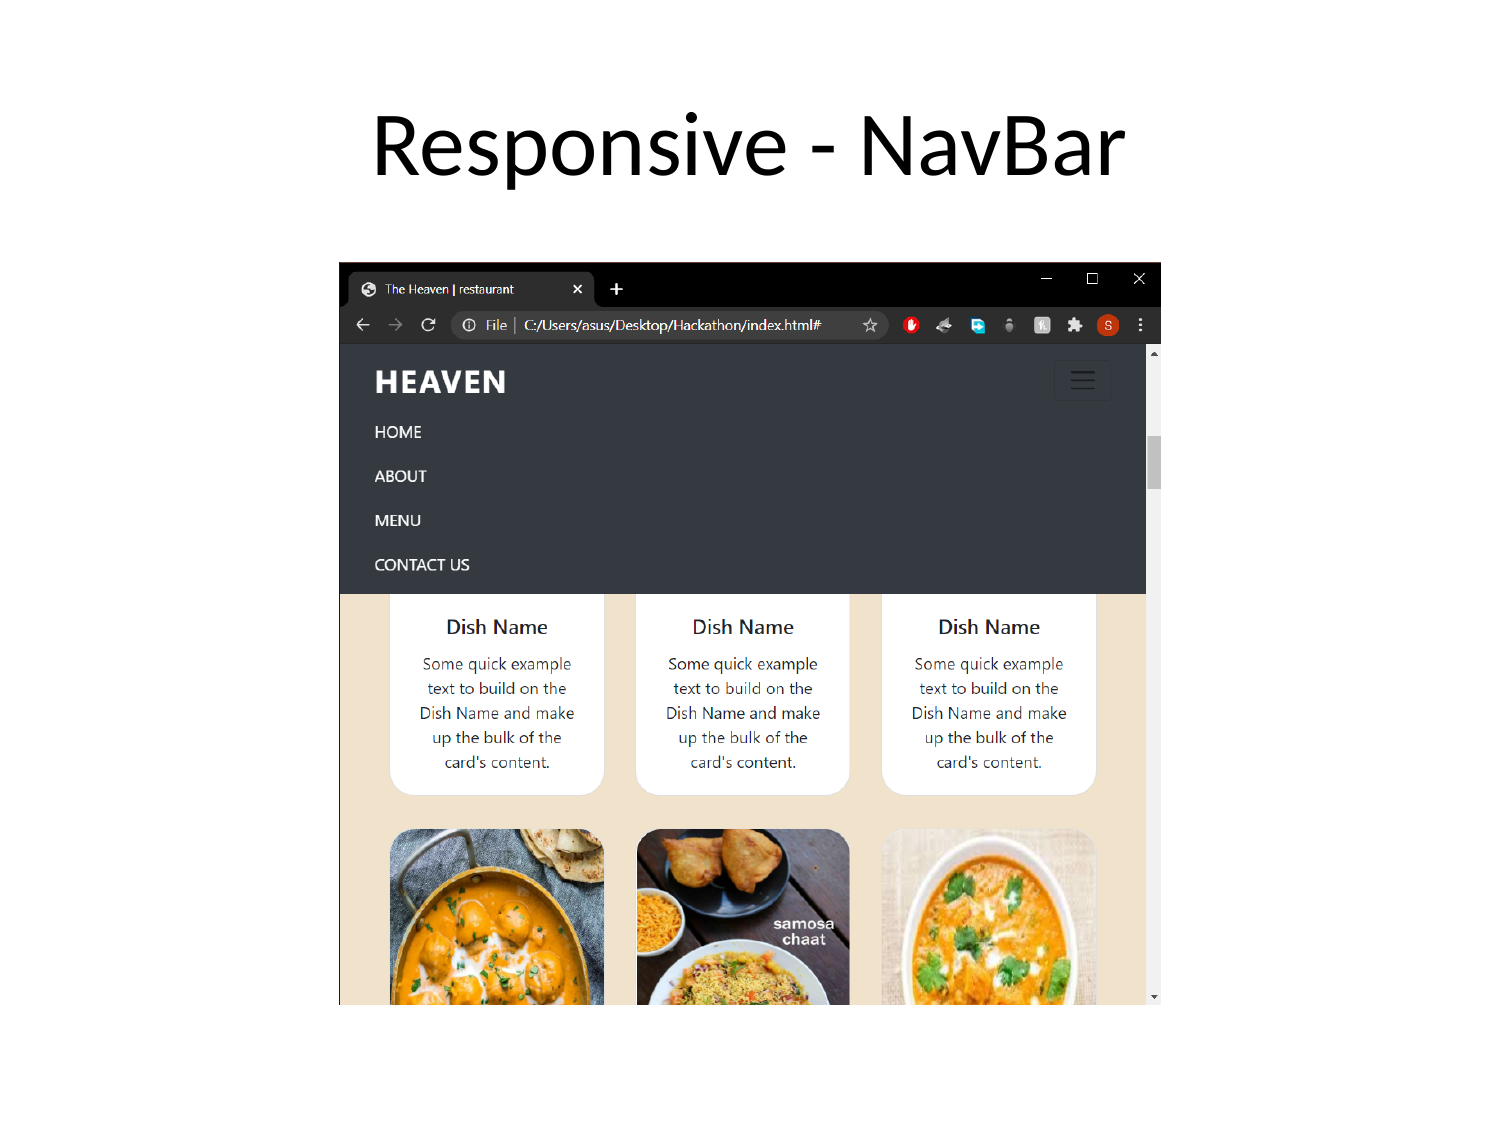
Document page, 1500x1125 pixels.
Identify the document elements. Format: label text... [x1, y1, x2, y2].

title Responsive - NavBar [75, 45, 1425, 233]
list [338, 262, 1162, 1006]
